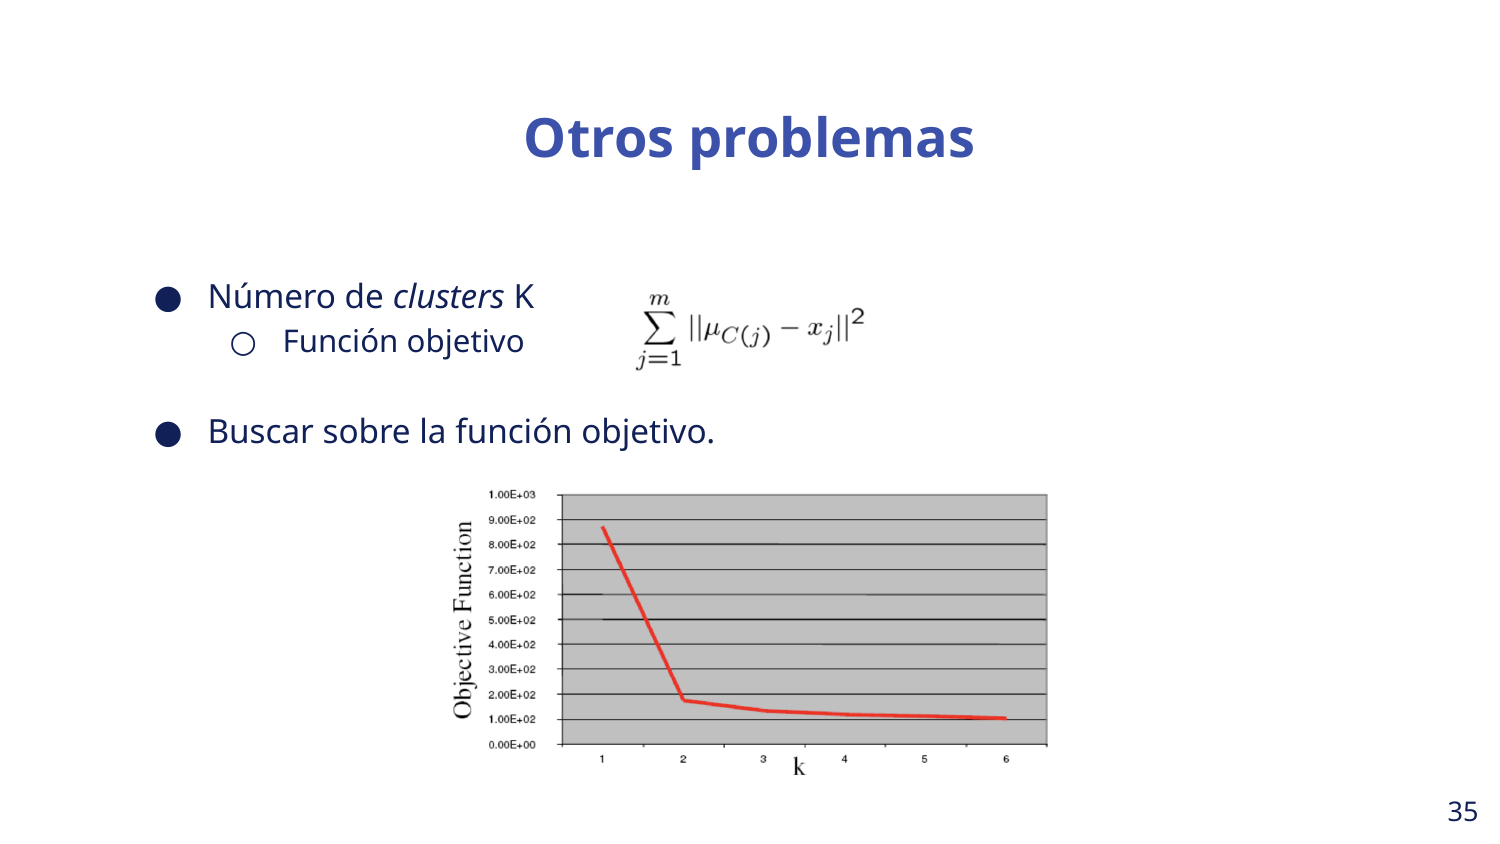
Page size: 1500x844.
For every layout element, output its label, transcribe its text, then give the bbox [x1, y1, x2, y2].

text_box Otros problemas [0, 88, 1500, 183]
text_box Número de clusters K Función objetivo Buscar sobre la función objetivo. [117, 254, 1382, 762]
picture [435, 481, 1065, 780]
picture [621, 284, 879, 380]
slide_number ‹#› [1403, 779, 1494, 844]
